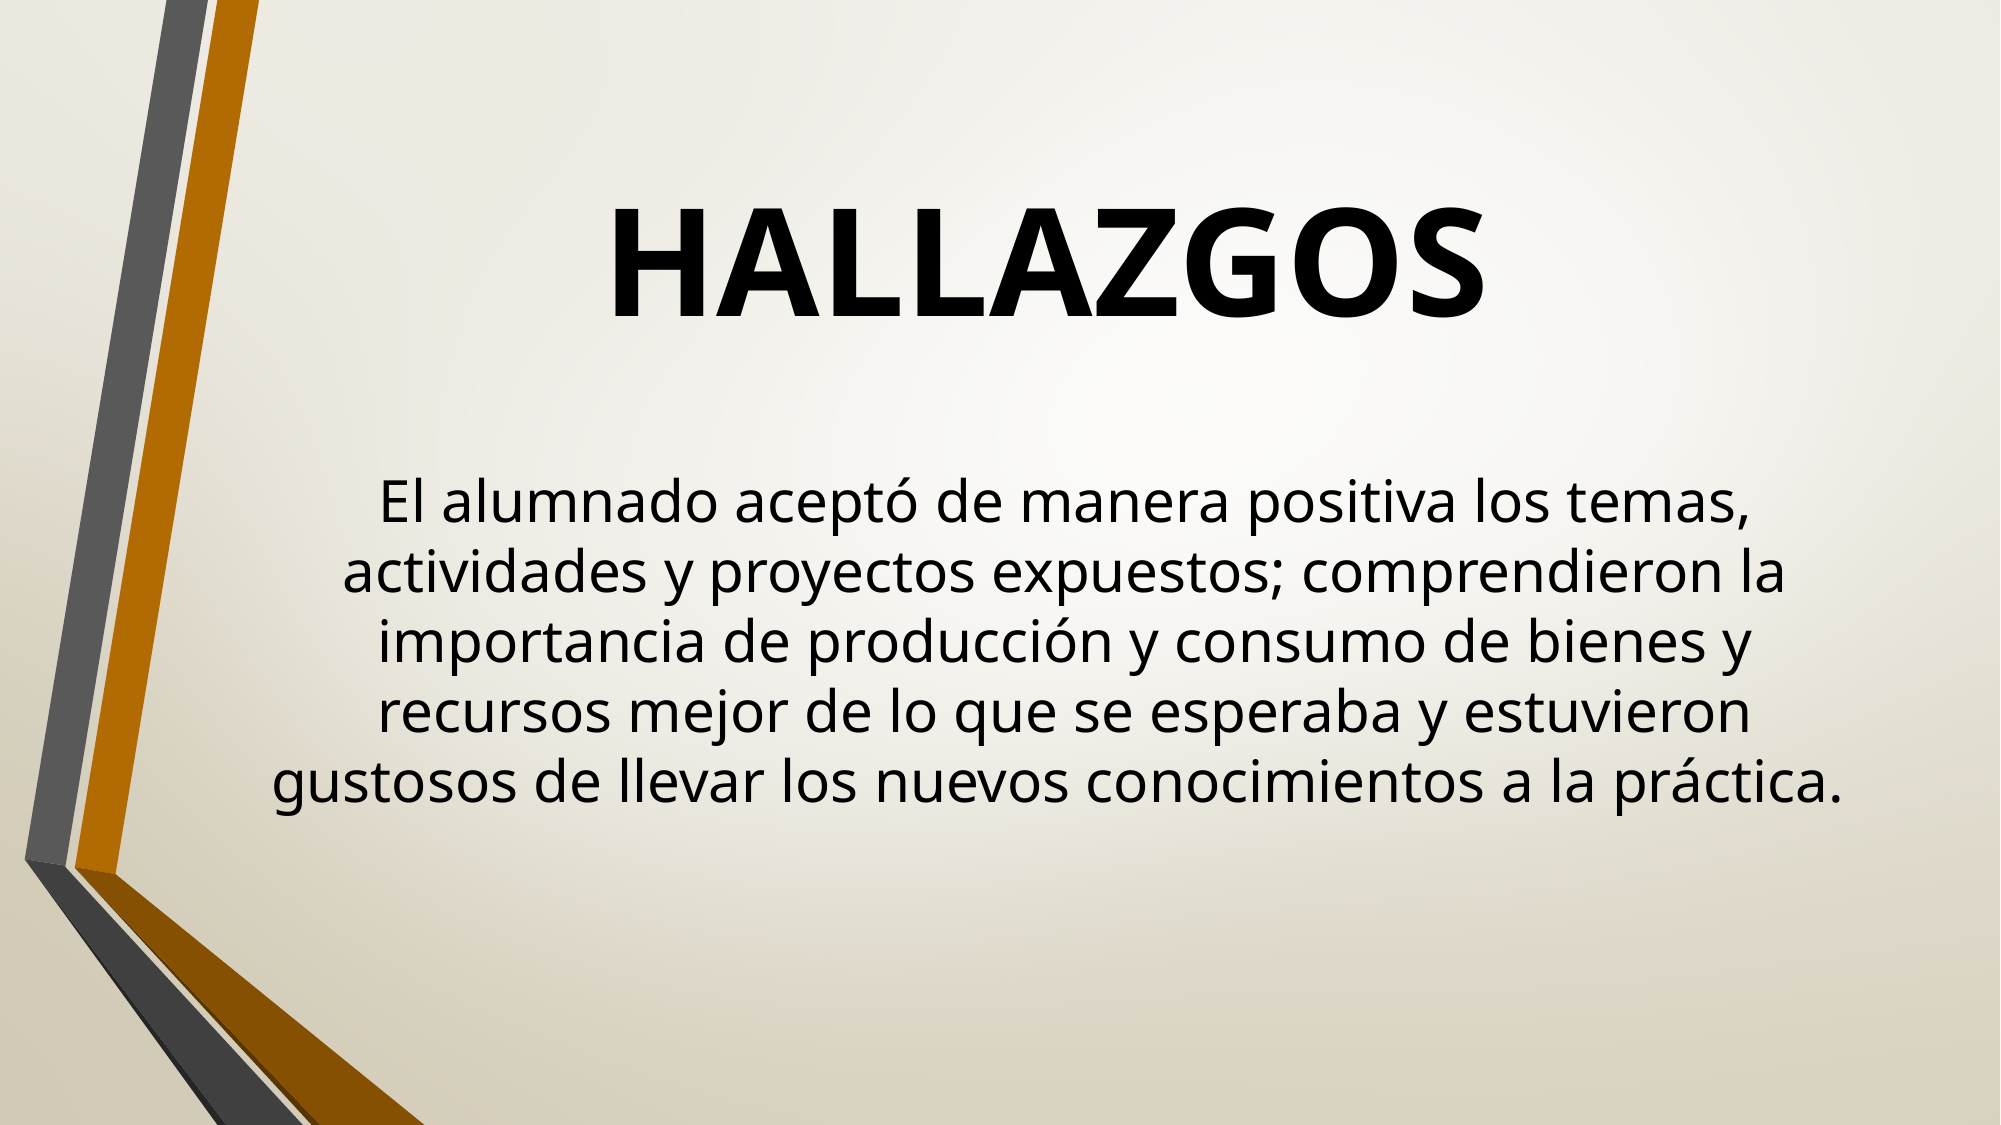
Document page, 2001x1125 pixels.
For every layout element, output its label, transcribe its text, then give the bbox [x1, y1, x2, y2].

list El alumnado aceptó de manera positiva los temas, actividades y proyectos expuestos; comprendieron la importancia de producción y consumo de bienes y recursos mejor de lo que se esperaba y estuvieron gustosos de llevar los nuevos conocimientos a la práctica. [243, 347, 1887, 1013]
title HALLAZGOS [243, 112, 1887, 347]
